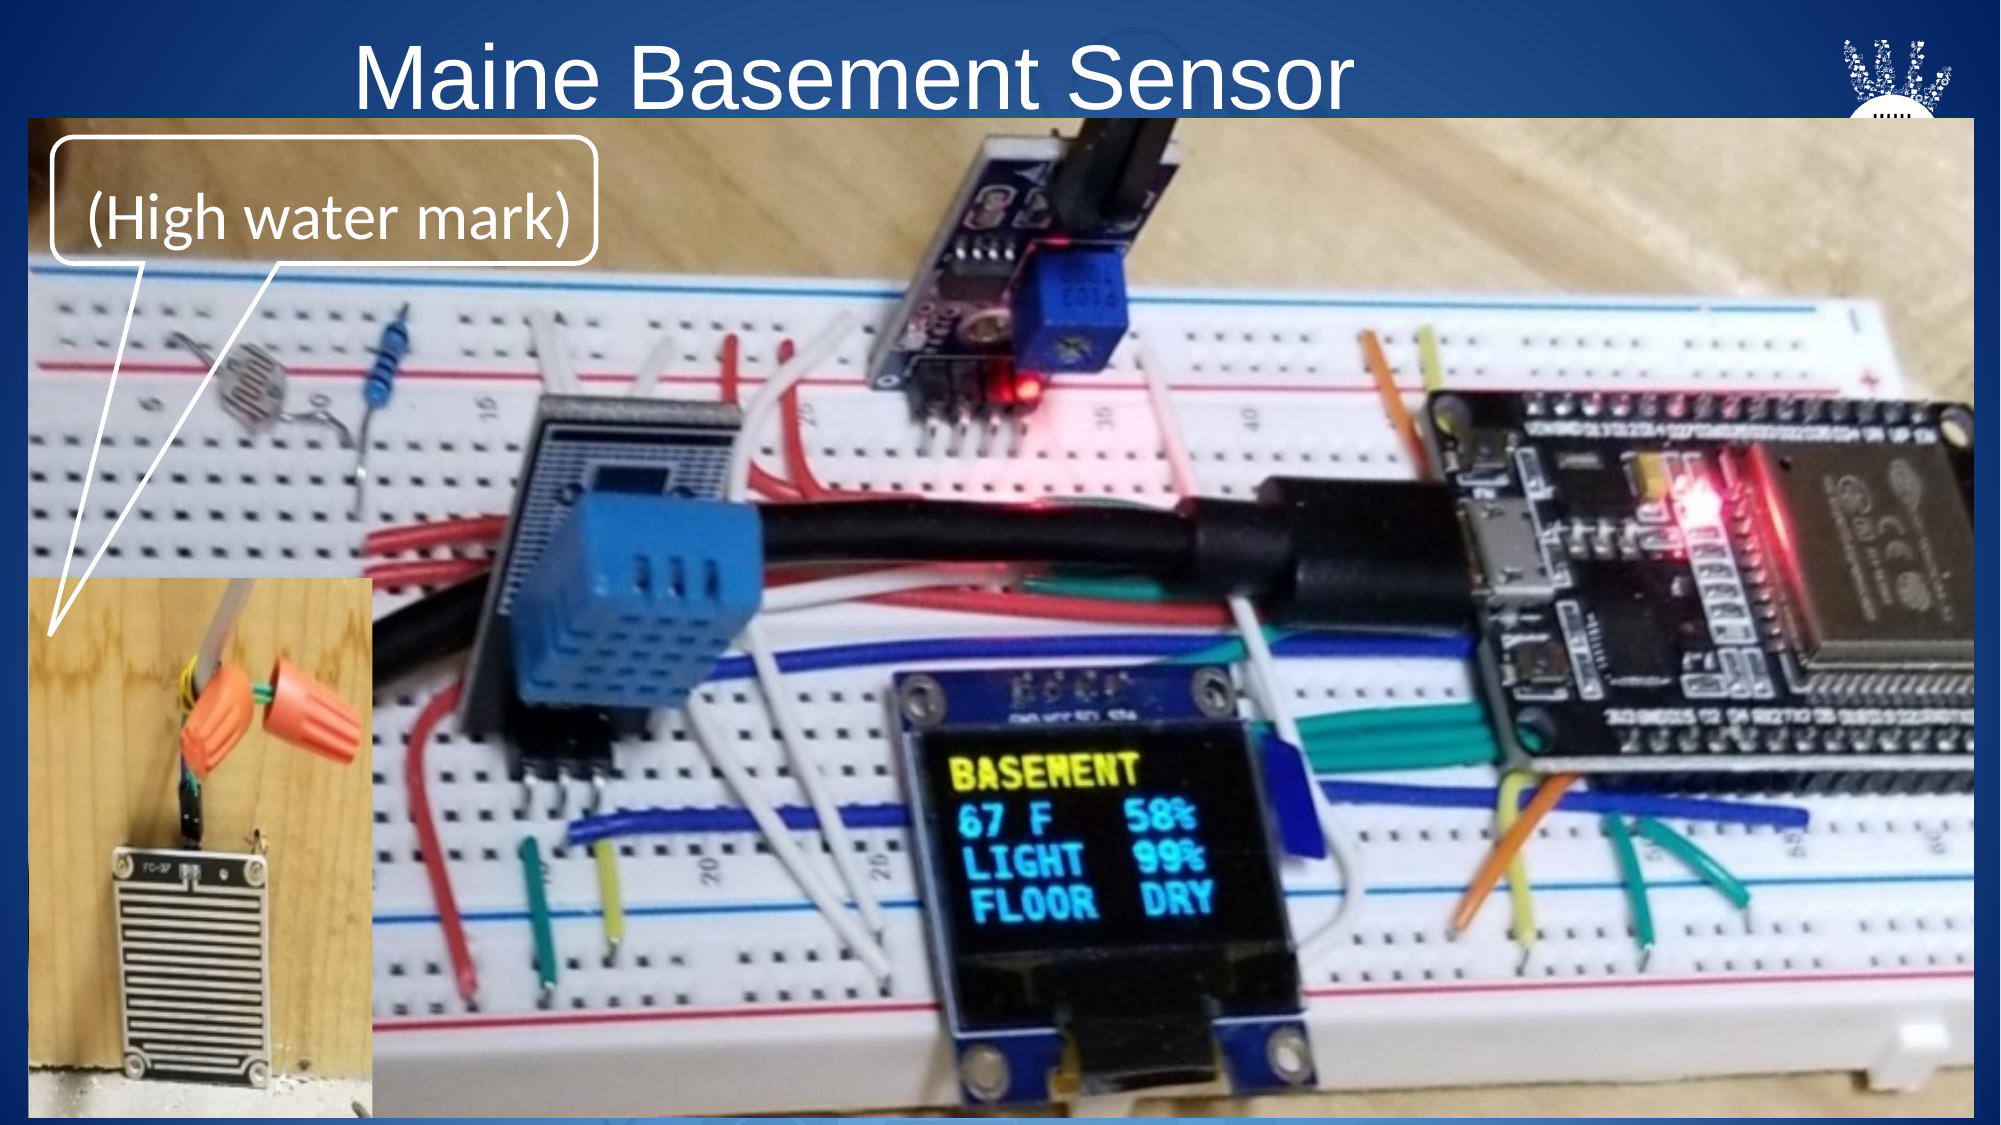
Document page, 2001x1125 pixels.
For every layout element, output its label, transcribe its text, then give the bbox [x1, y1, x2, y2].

title Maine Basement Sensor [32, 15, 1678, 118]
picture [0, 0, 2001, 1125]
